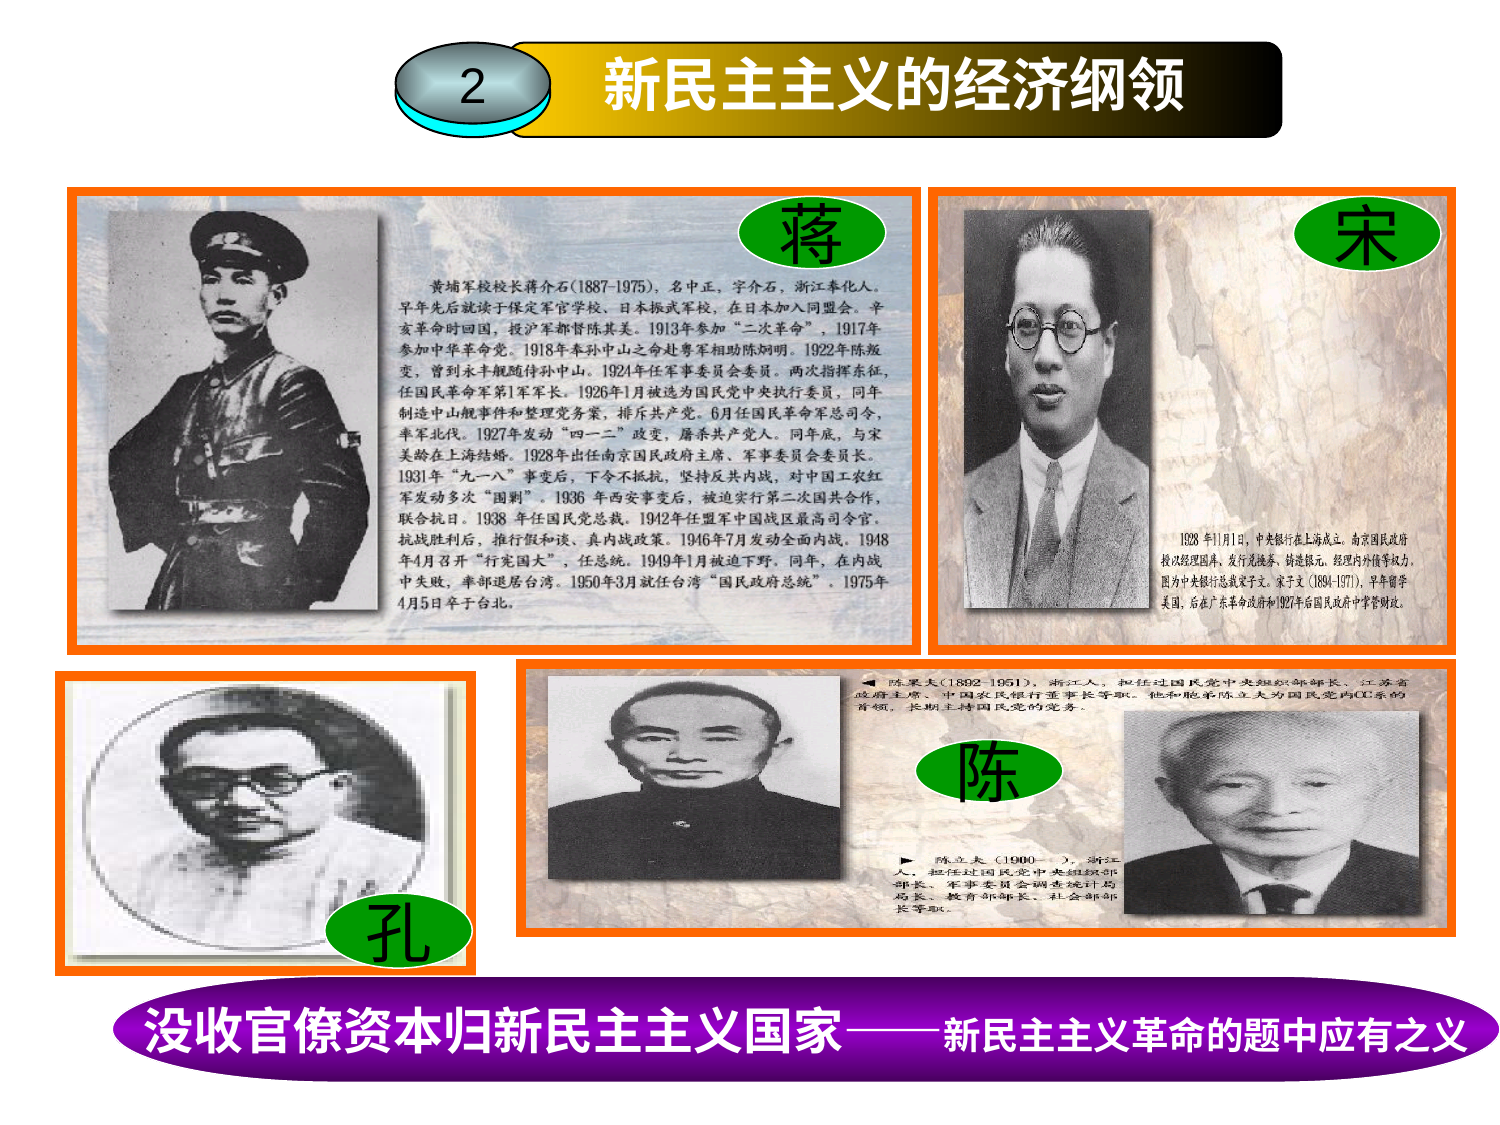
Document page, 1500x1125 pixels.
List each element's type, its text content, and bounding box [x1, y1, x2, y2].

picture [525, 668, 1448, 928]
picture [64, 680, 467, 967]
picture [76, 196, 913, 646]
picture [937, 196, 1448, 646]
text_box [395, 42, 1282, 138]
text_box 没收官僚资本归新民主主义国家——新民主主义革命的题中应有之义 [112, 976, 1500, 1083]
